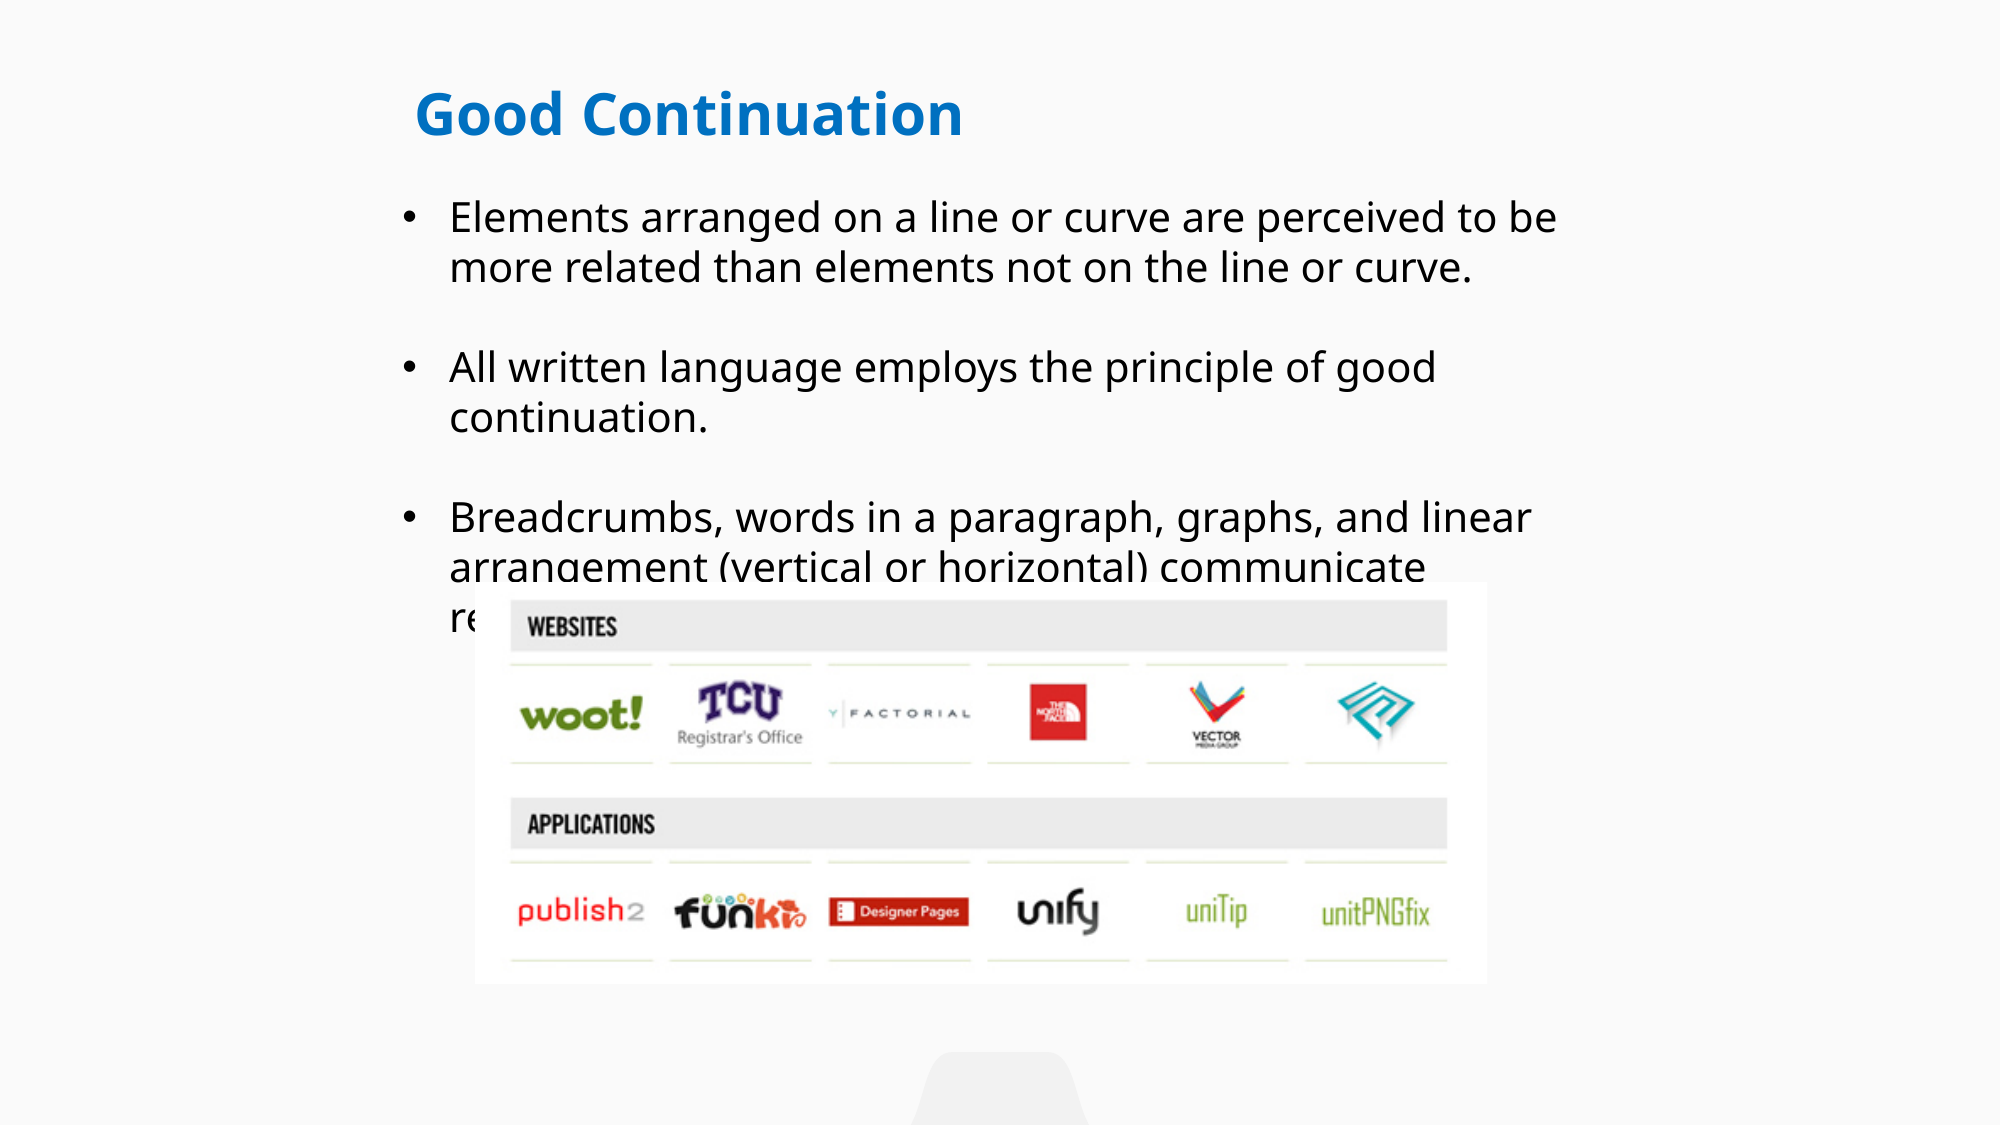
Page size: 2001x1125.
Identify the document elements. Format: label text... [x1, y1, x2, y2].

picture [474, 582, 1488, 984]
text_box Elements arranged on a line or curve are perceived to be more related than elements not on the line or curve. All written language employs the principle of good continuation. Breadcrumbs, words in a paragraph, graphs, and linear arrangement (vertical or horizontal) communicate relatedness. [387, 183, 1645, 699]
text_box Good Continuation [400, 69, 980, 154]
